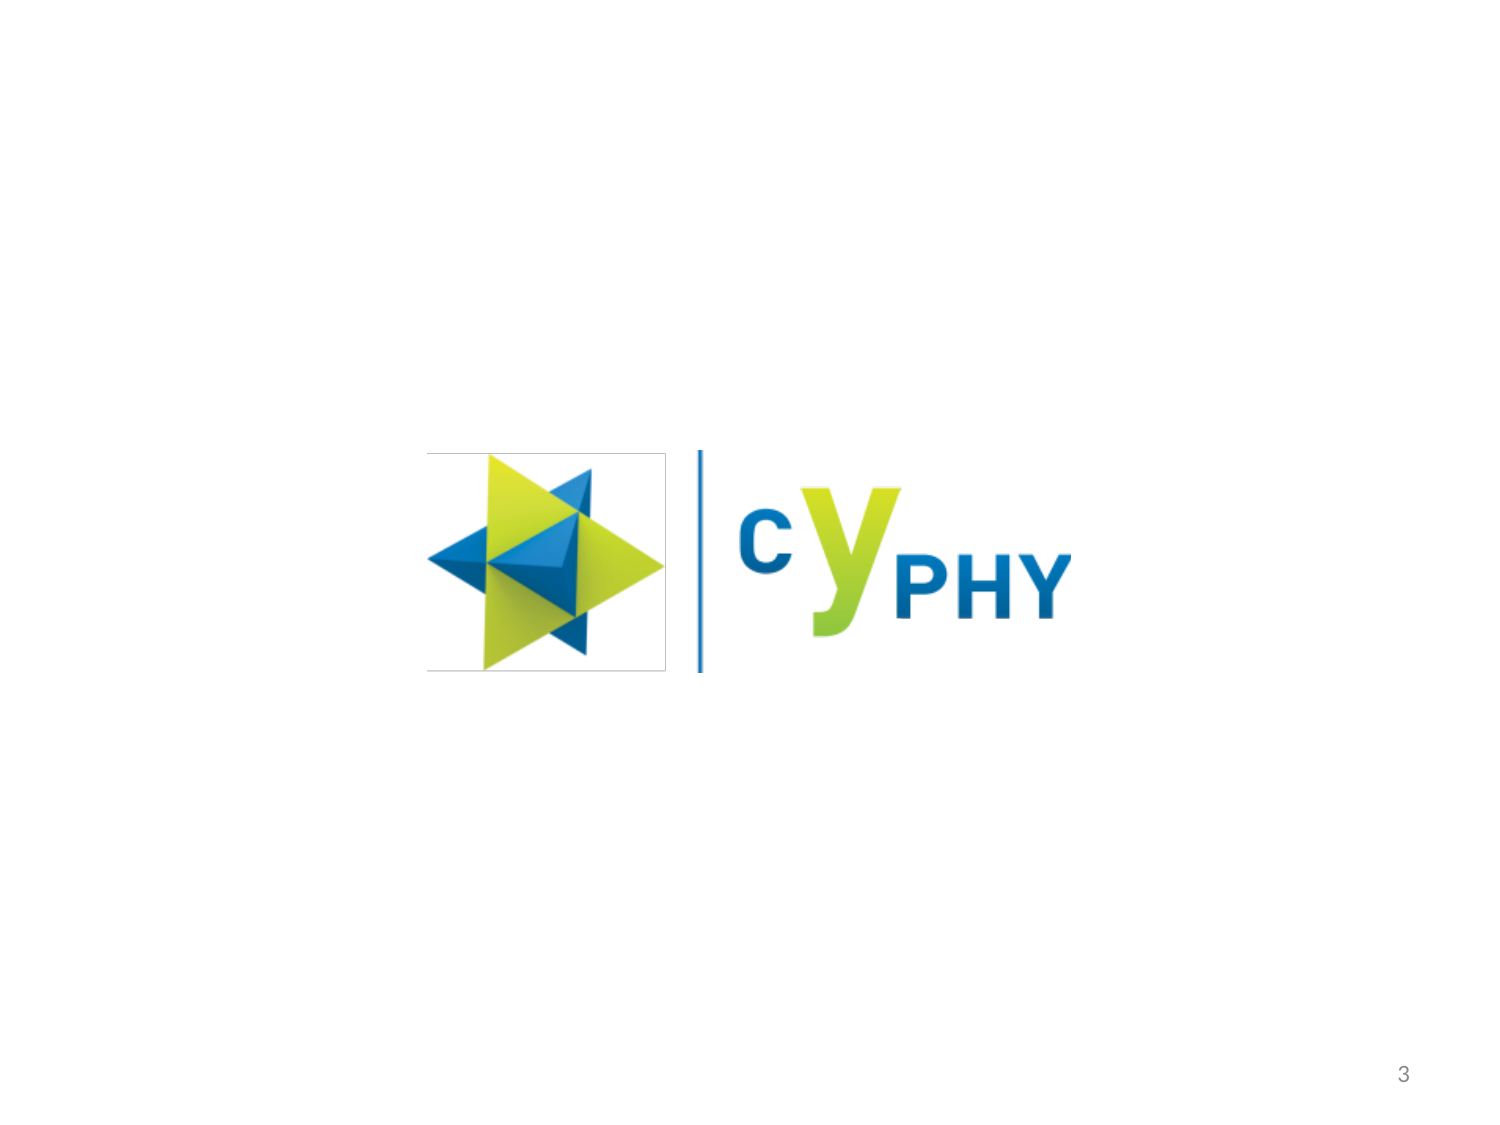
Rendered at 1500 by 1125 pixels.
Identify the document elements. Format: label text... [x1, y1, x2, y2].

slide_number 3 [1074, 1042, 1425, 1103]
picture [426, 449, 1072, 674]
